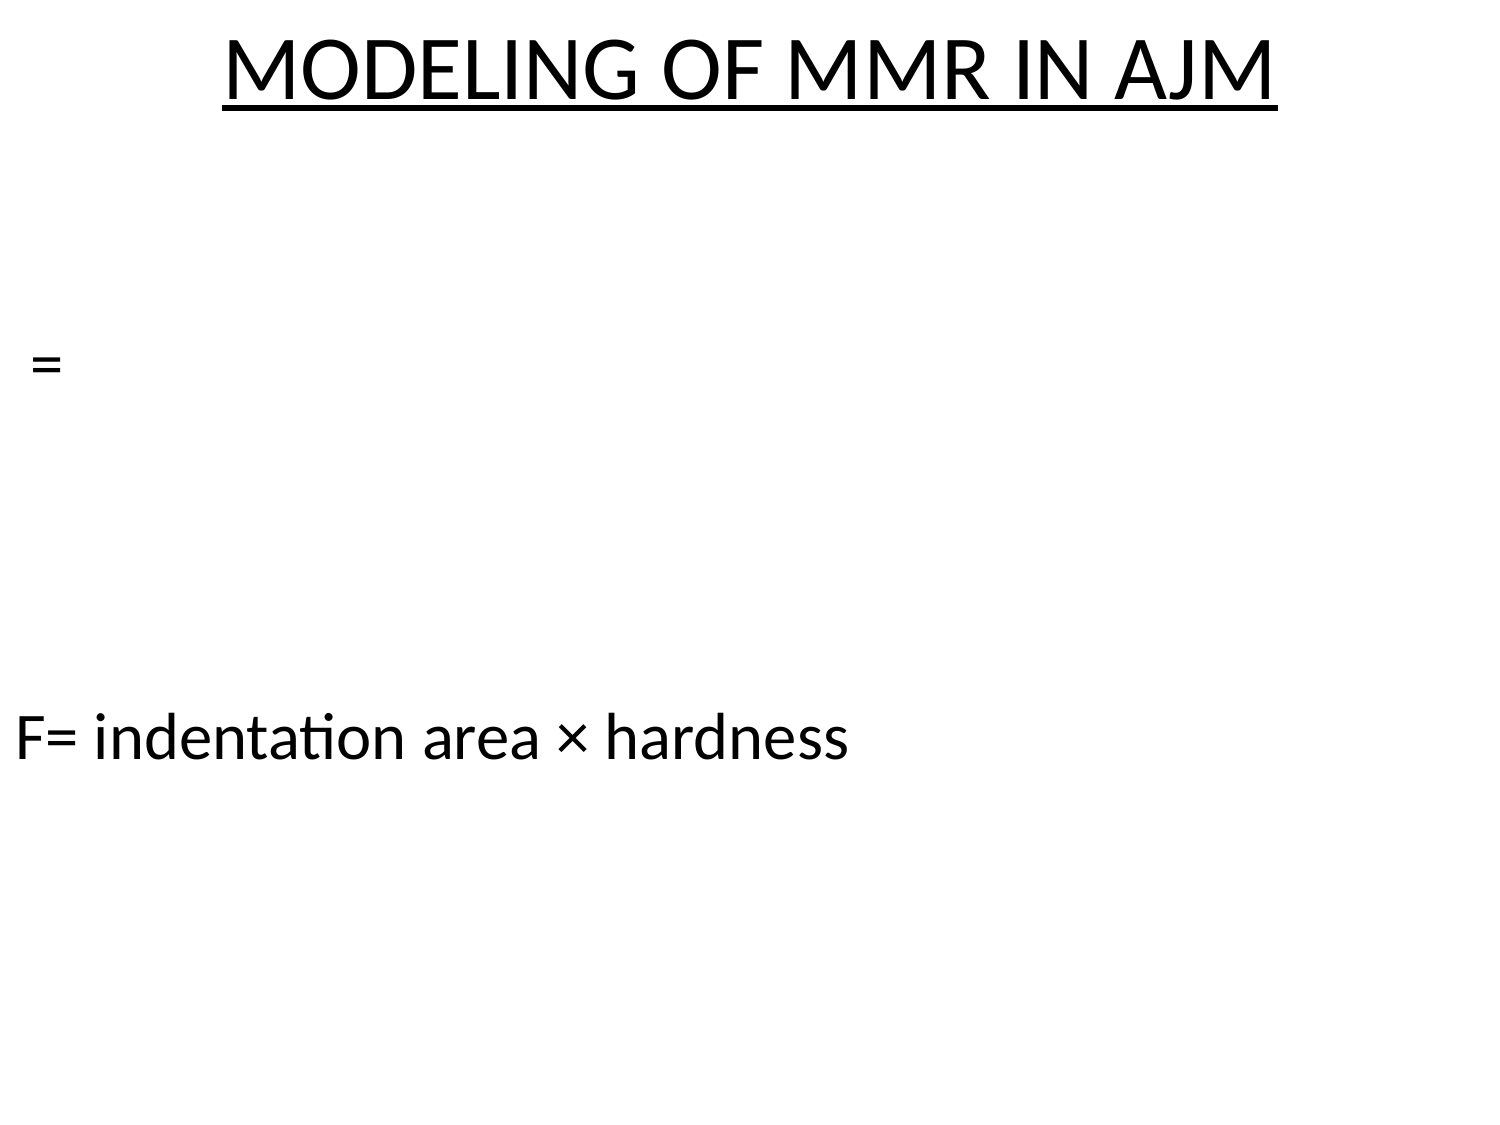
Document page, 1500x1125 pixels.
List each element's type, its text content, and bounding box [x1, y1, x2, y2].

title MODELING OF MMR IN AJM [75, 0, 1425, 125]
